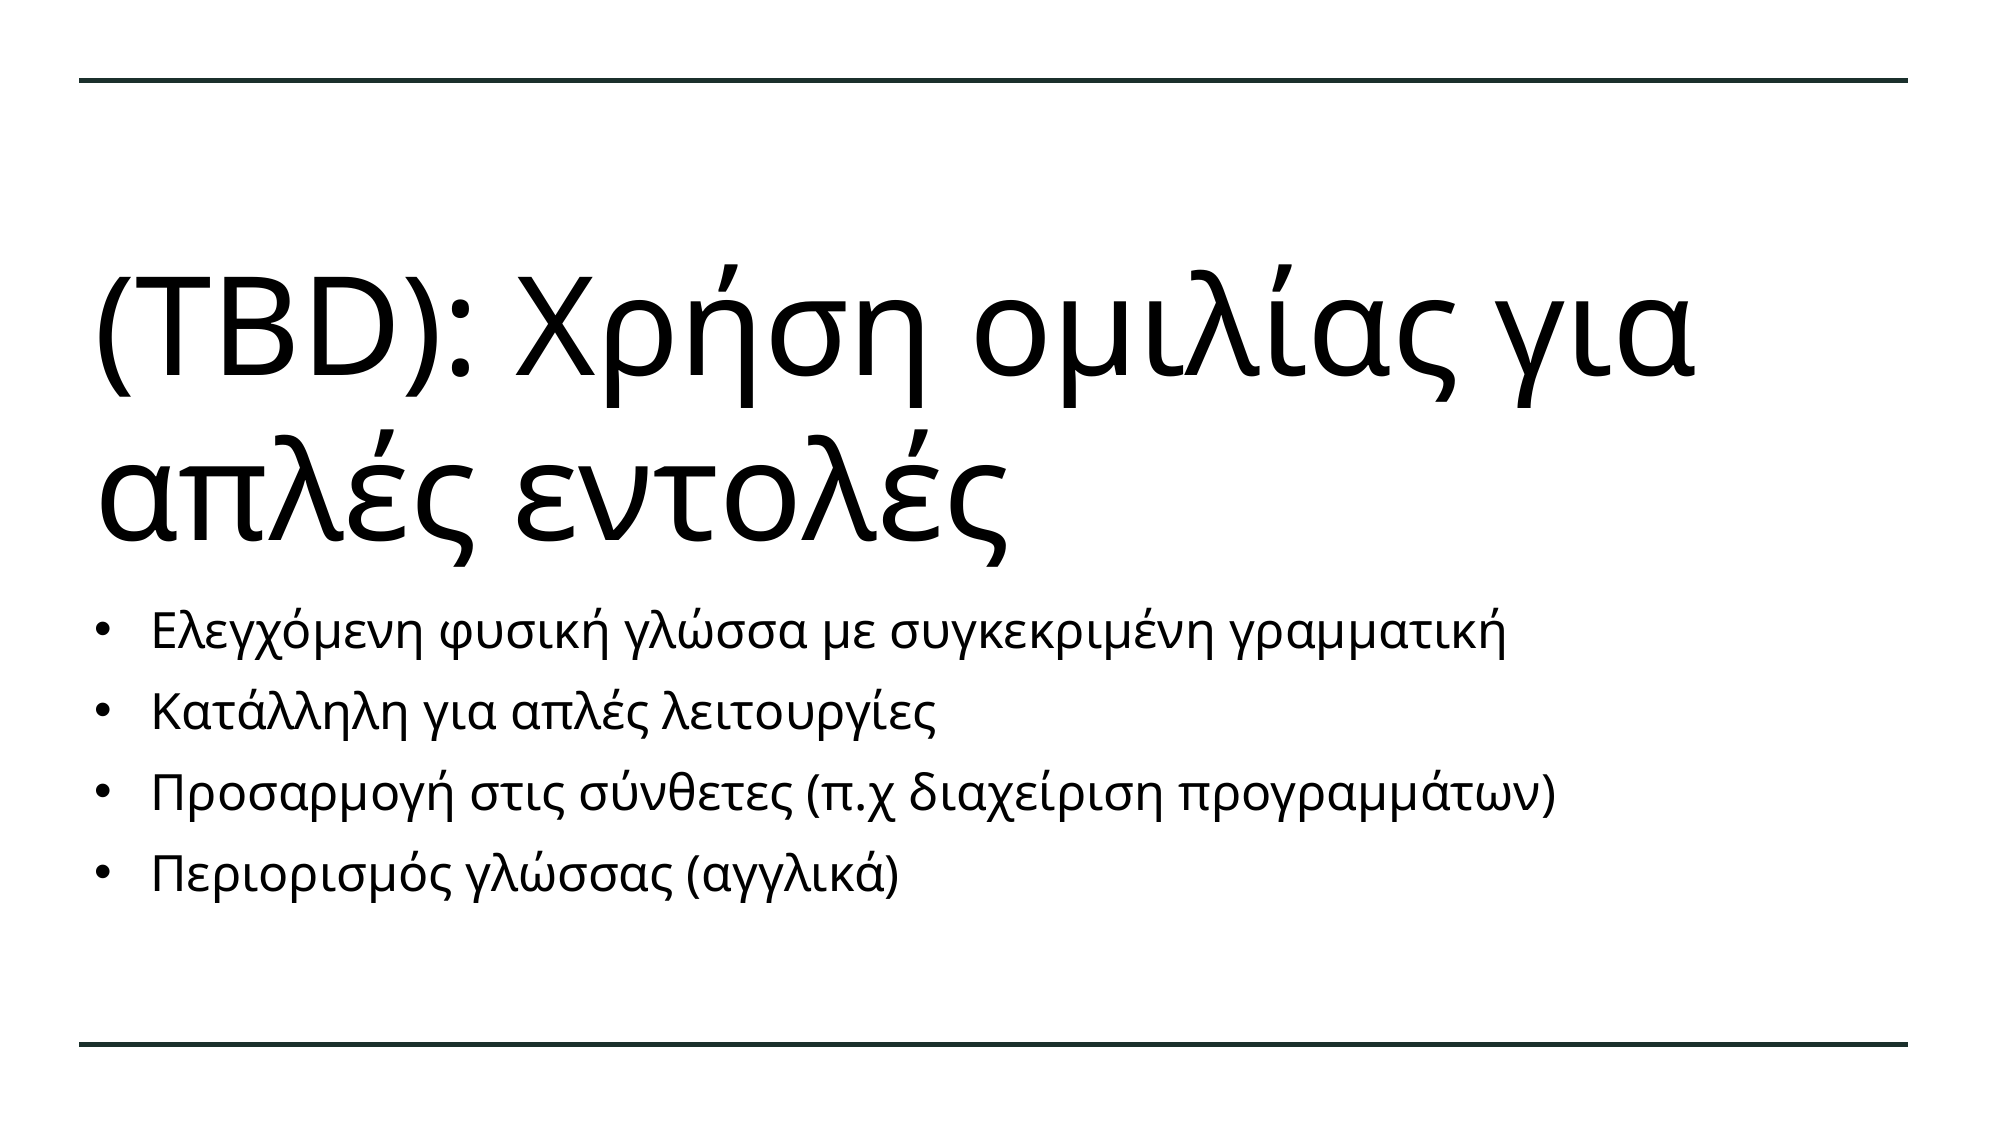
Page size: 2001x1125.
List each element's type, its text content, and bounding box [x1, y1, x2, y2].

subtitle Ελεγχόμενη φυσική γλώσσα με συγκεκριμένη γραμματική Κατάλληλη για απλές λειτουργίες Προσαρμογή στις σύνθετες (π.χ διαχείριση προγραμμάτων) Περιορισμός γλώσσας (αγγλικά) [79, 590, 1803, 965]
title (TBD): Χρήση ομιλίας για απλές εντολές [79, 160, 1803, 576]
